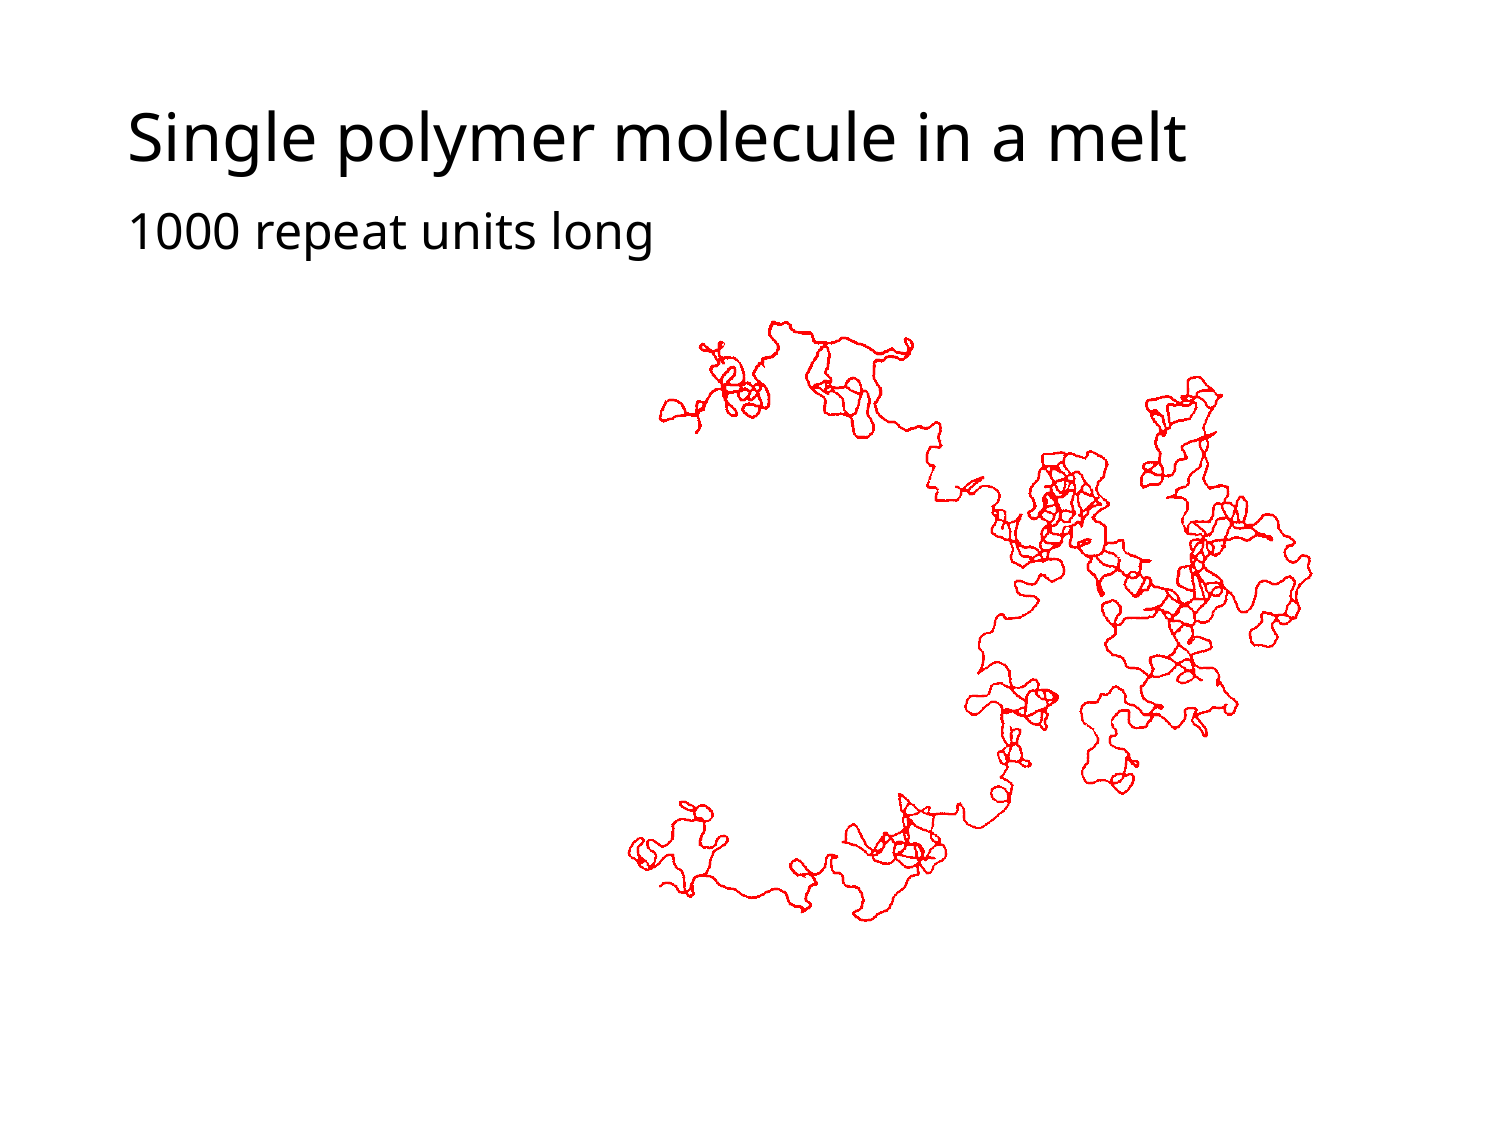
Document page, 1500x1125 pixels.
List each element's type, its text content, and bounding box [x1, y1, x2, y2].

text_box Single polymer molecule in a melt 1000 repeat units long [112, 87, 1313, 268]
picture [612, 299, 1329, 934]
